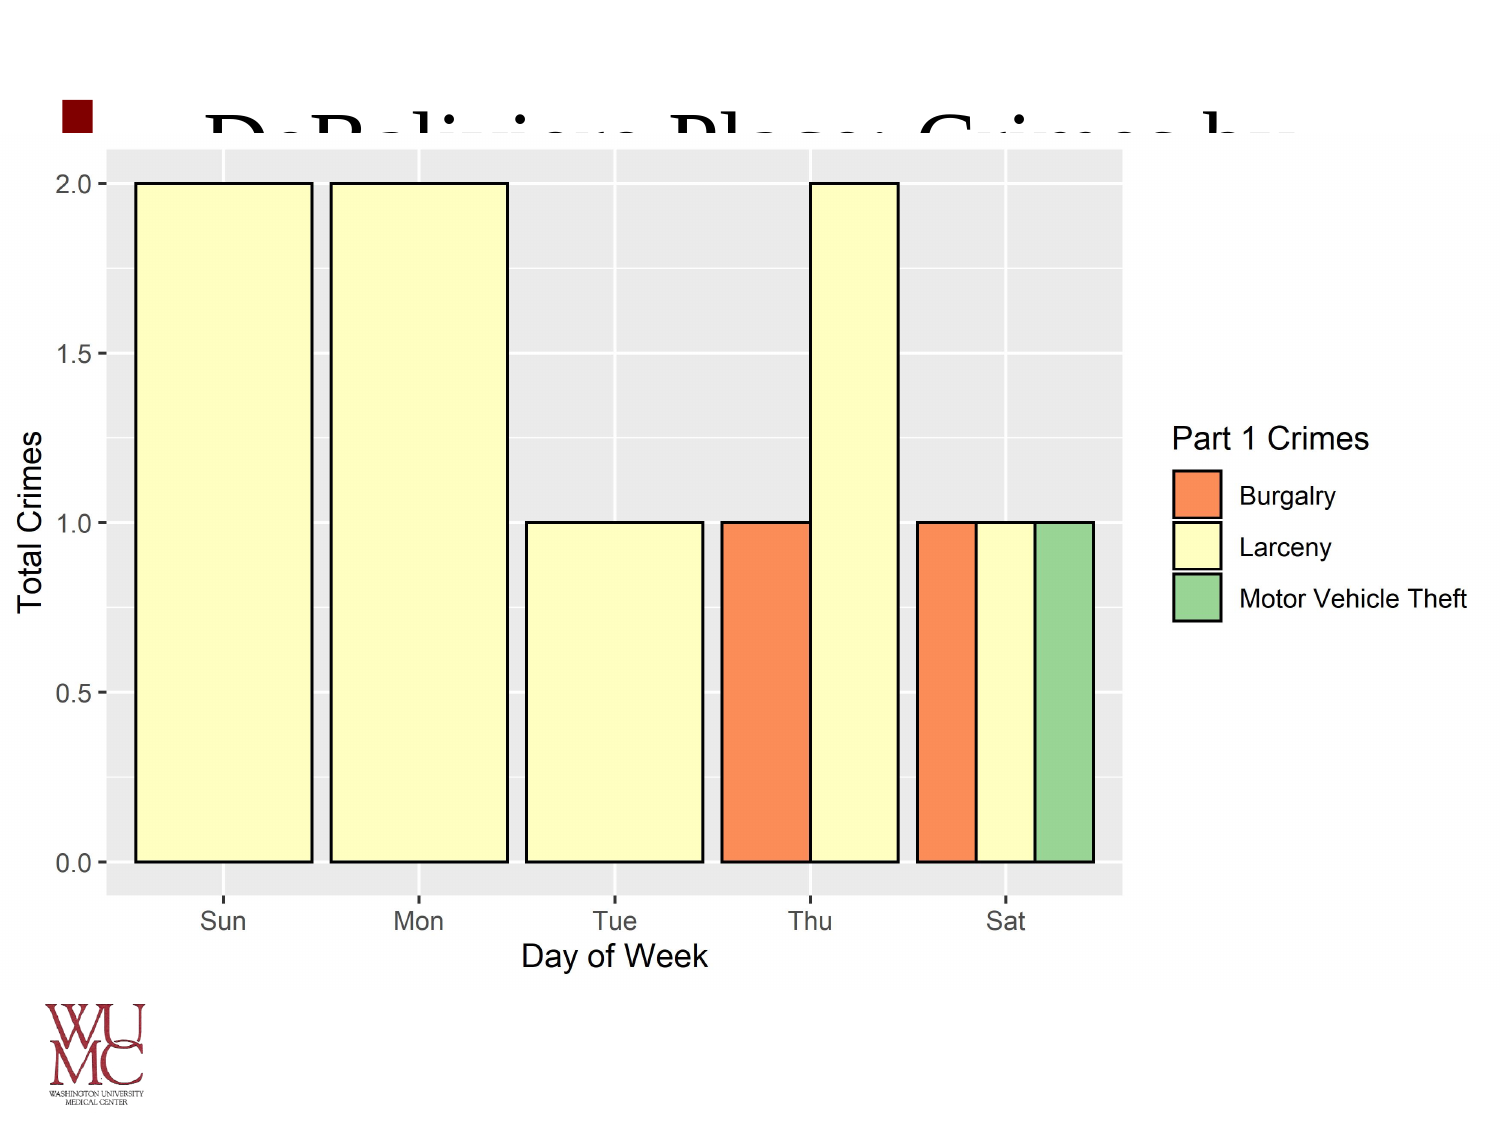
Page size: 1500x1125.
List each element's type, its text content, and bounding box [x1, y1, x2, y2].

title DeBaliviere Place: Crimes by Day & Category [112, 99, 1388, 131]
picture [0, 133, 1500, 990]
picture [41, 996, 156, 1113]
